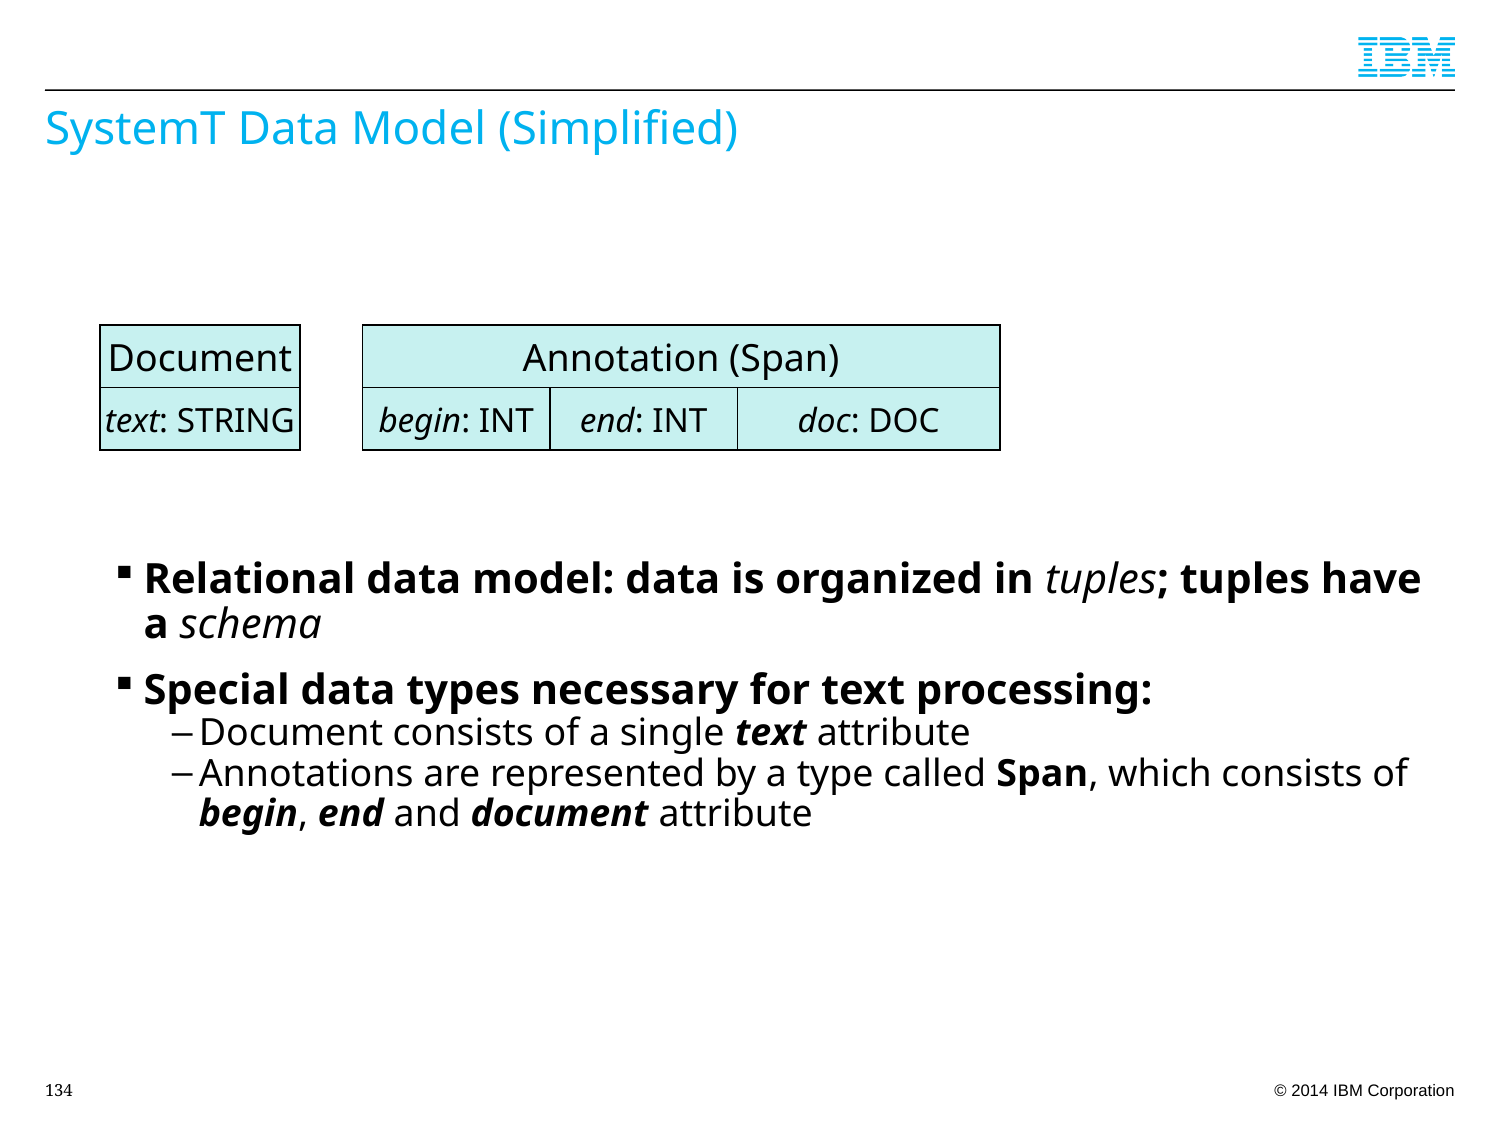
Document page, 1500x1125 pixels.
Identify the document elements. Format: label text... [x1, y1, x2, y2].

text_box Annotation (Span) [362, 324, 1000, 387]
text_box end: INT [550, 387, 737, 450]
title SystemT Data Model (Simplified) [29, 97, 1455, 218]
text_box doc: DOC [737, 387, 1000, 450]
text_box begin: INT [362, 387, 550, 450]
text_box Document [99, 324, 300, 387]
list Relational data model: data is organized in tuples; tuples have a schema Special data types necessary for text processing: Document consists of a single text attribute Annotations are represented by a type called Span, which consists of begin, end and document attribute [99, 549, 1463, 913]
picture [1358, 37, 1455, 77]
text_box text: STRING [99, 387, 300, 450]
slide_number 134 [29, 1072, 91, 1103]
